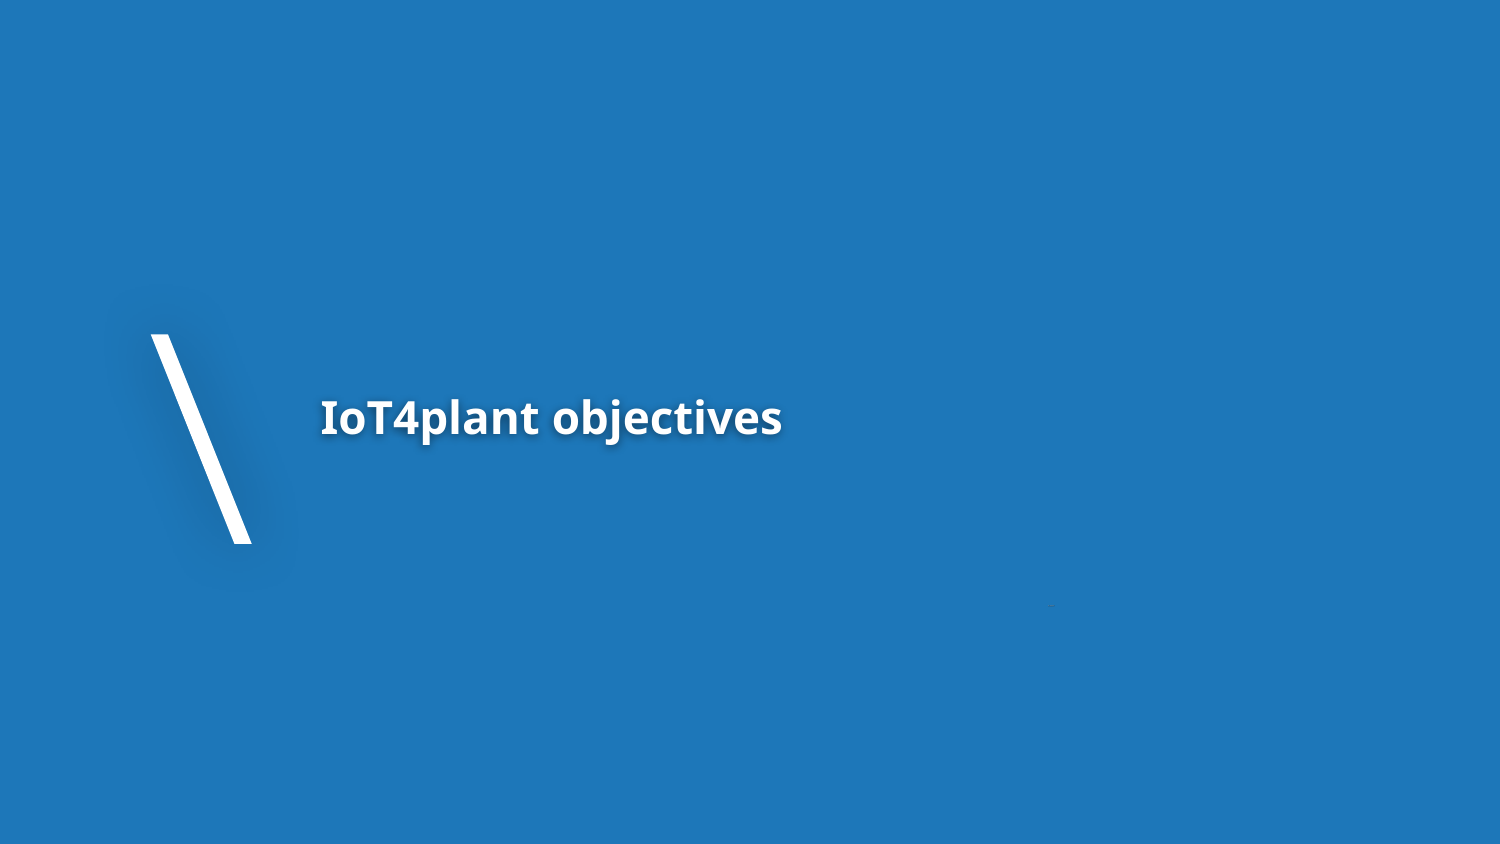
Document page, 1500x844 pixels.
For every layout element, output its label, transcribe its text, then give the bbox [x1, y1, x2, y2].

title IoT4plant objectives [320, 387, 1301, 444]
